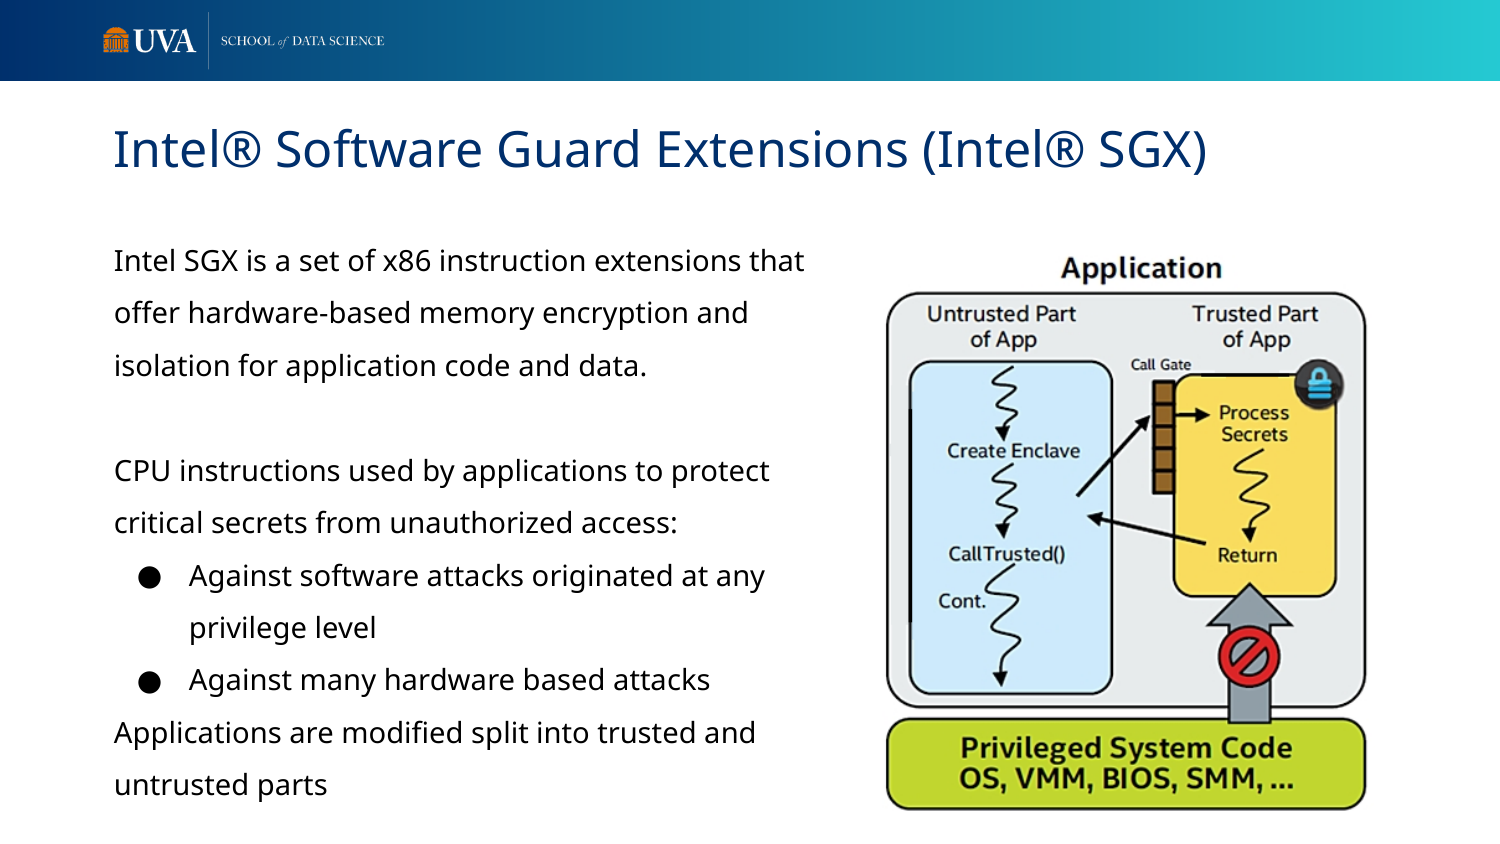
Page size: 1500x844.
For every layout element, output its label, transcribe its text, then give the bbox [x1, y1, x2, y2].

list Intel SGX is a set of x86 instruction extensions that offer hardware-based memory encryption and isolation for application code and data. CPU instructions used by applications to protect critical secrets from unauthorized access: Against software attacks originated at any privilege level Against many hardware based attacks Applications are modified split into trusted and untrusted parts [98, 209, 854, 811]
title Intel® Software Guard Extensions (Intel® SGX) [98, 102, 1375, 197]
picture [98, 8, 392, 73]
picture [880, 248, 1375, 822]
